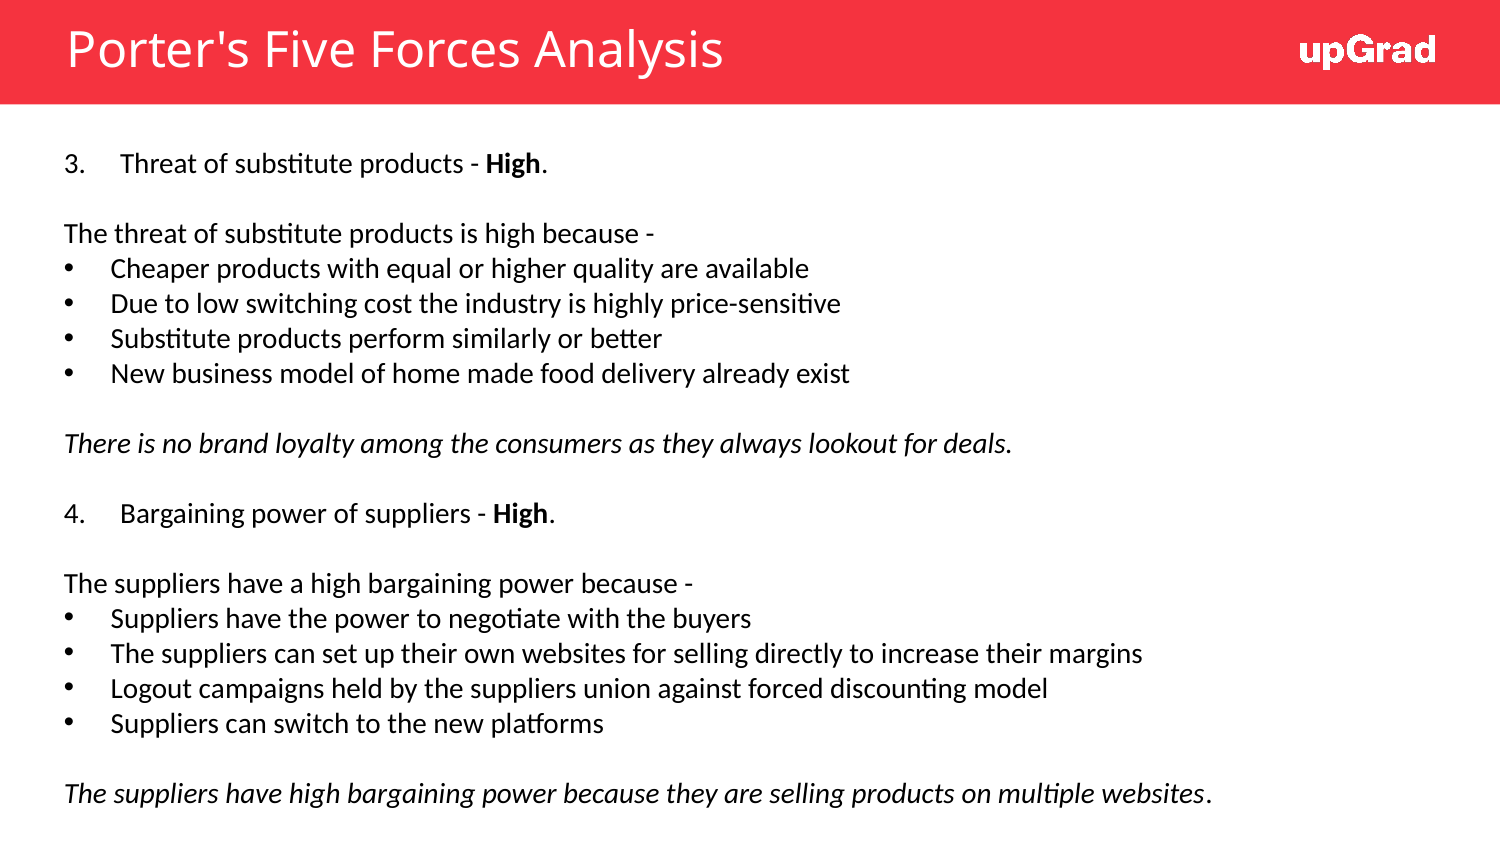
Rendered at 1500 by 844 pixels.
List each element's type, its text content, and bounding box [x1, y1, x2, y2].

picture [1300, 34, 1435, 70]
title Porter's Five Forces Analysis [51, 20, 750, 83]
text_box Threat of substitute products - High. The threat of substitute products is high because - Cheaper products with equal or higher quality are available Due to low switching cost the industry is highly price-sensitive Substitute products perform similarly or better New business model of home made food delivery already exist There is no brand loyalty among the consumers as they always lookout for deals. Bargaining power of suppliers - High. The suppliers have a high bargaining power because - Suppliers have the power to negotiate with the buyers The suppliers can set up their own websites for selling directly to increase their margins Logout campaigns held by the suppliers union against forced discounting model Suppliers can switch to the new platforms The suppliers have high bargaining power because they are selling products on multiple websites. [48, 129, 1452, 844]
